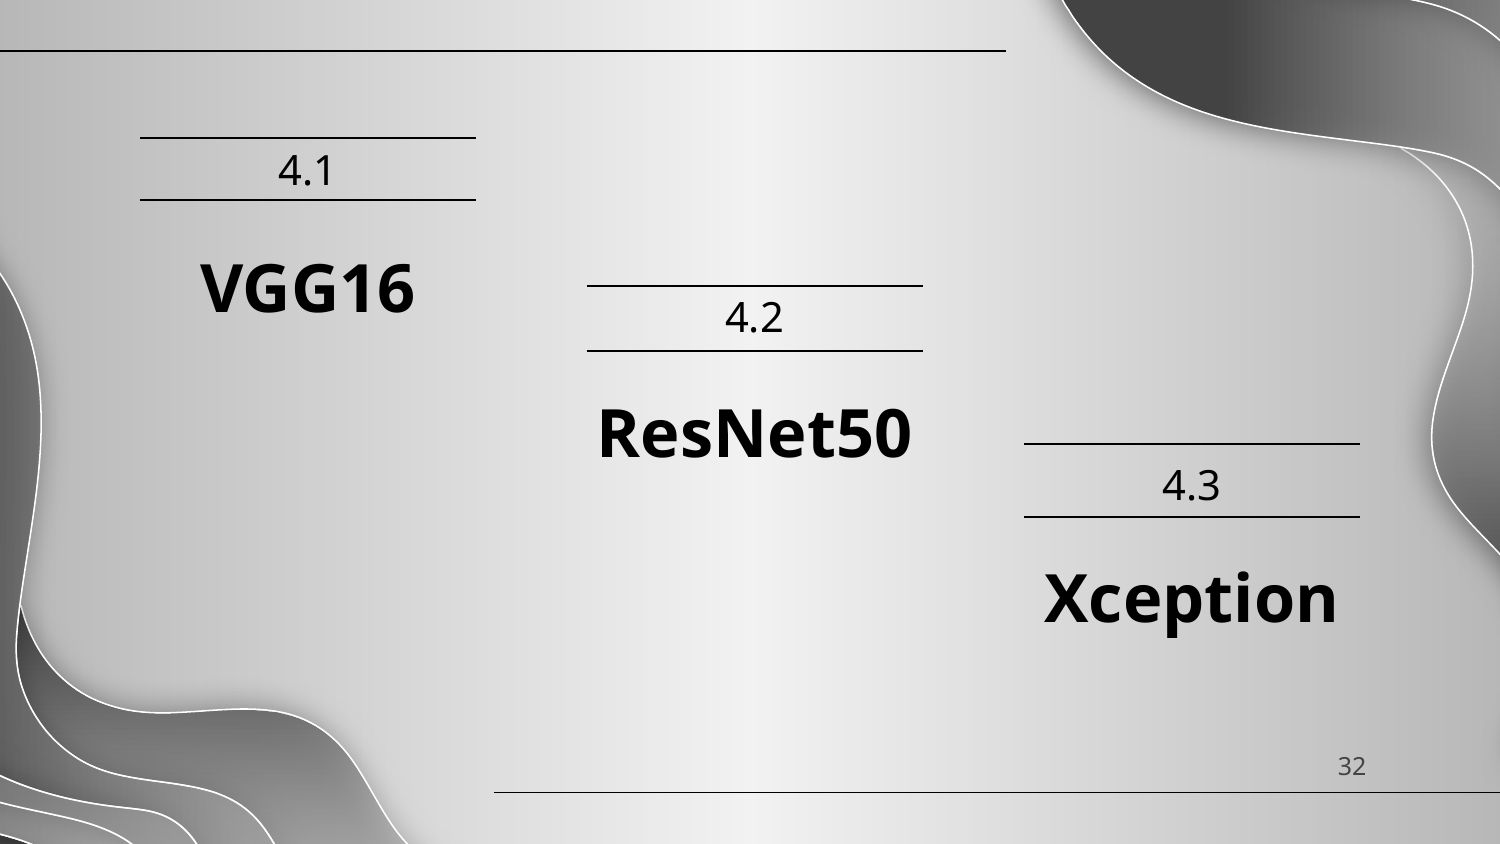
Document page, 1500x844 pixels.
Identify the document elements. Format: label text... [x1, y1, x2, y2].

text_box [1215, 0, 1500, 672]
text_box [0, 280, 356, 844]
subtitle VGG16 [140, 240, 476, 414]
subtitle 4.3 [1023, 453, 1210, 515]
slide_number 32 [1043, 745, 1382, 791]
subtitle Xception [1023, 549, 1360, 723]
subtitle 4.1 [140, 145, 476, 199]
subtitle 4.2 [586, 292, 923, 347]
subtitle ResNet50 [586, 385, 923, 559]
